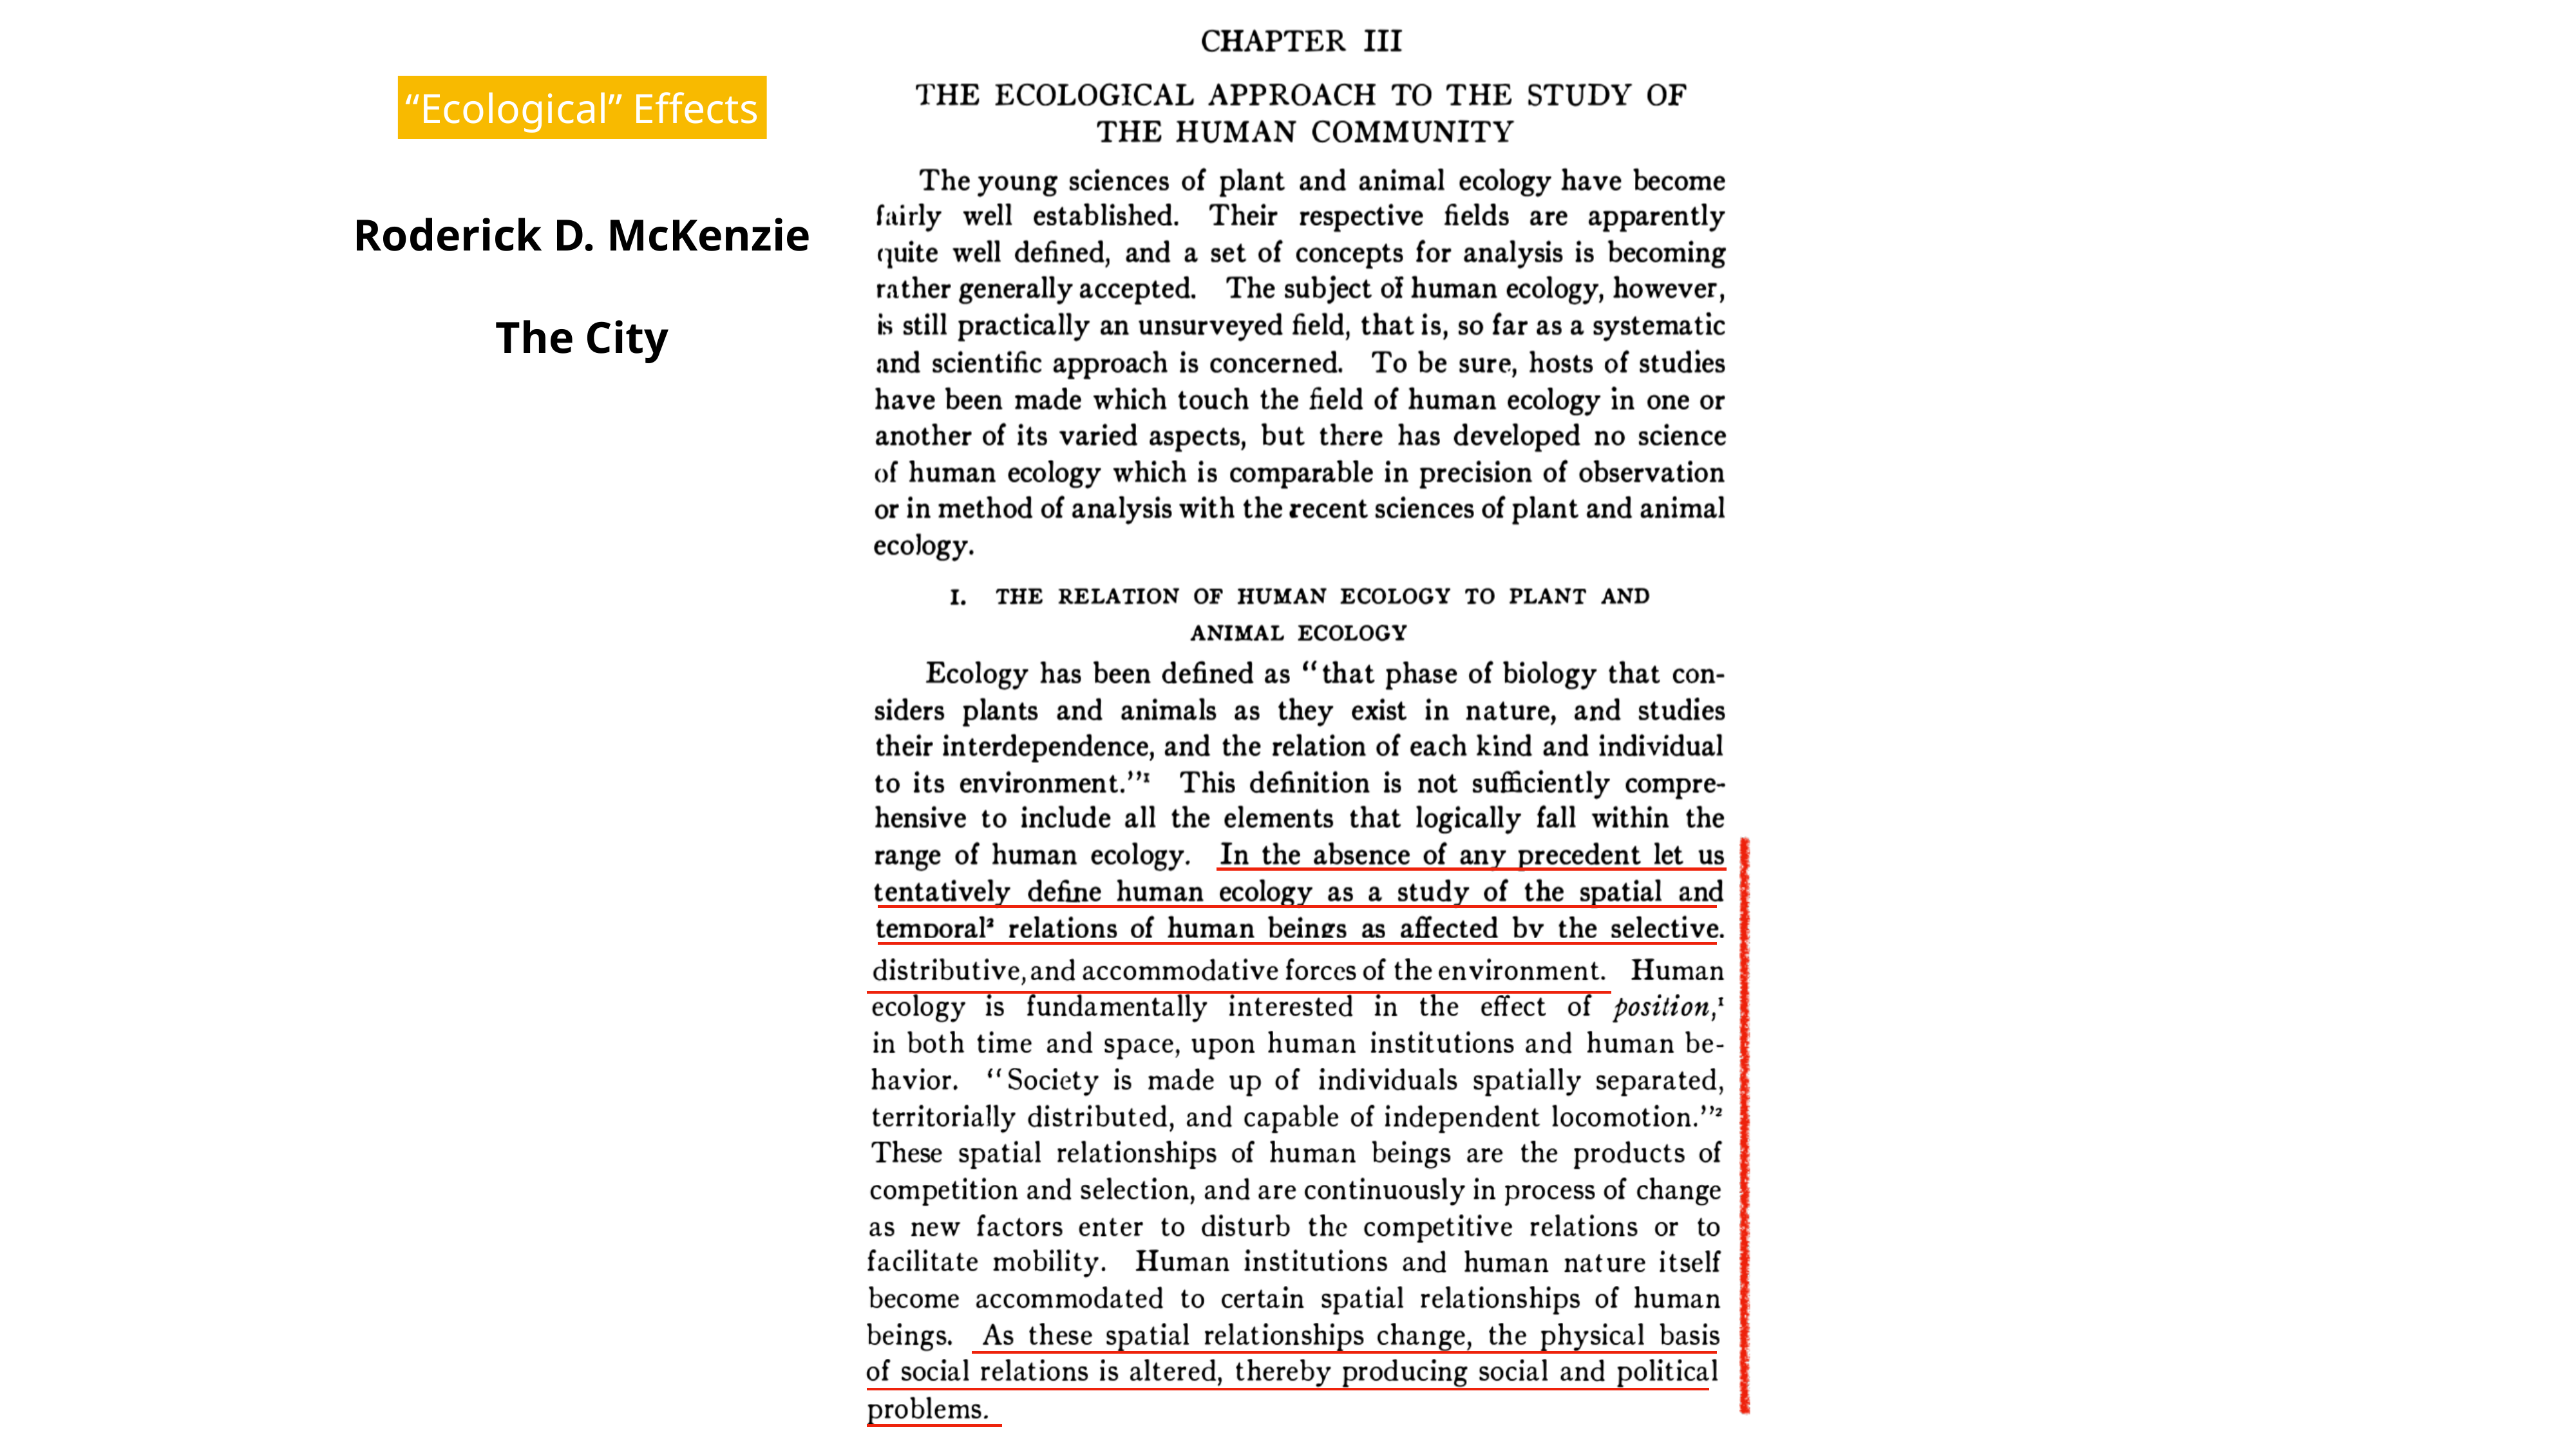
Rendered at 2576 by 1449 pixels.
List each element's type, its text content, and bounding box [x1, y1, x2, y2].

picture [816, 0, 2040, 1429]
text_box “Ecological” Effects [397, 75, 767, 139]
text_box Roderick D. McKenzie The City [346, 200, 816, 370]
